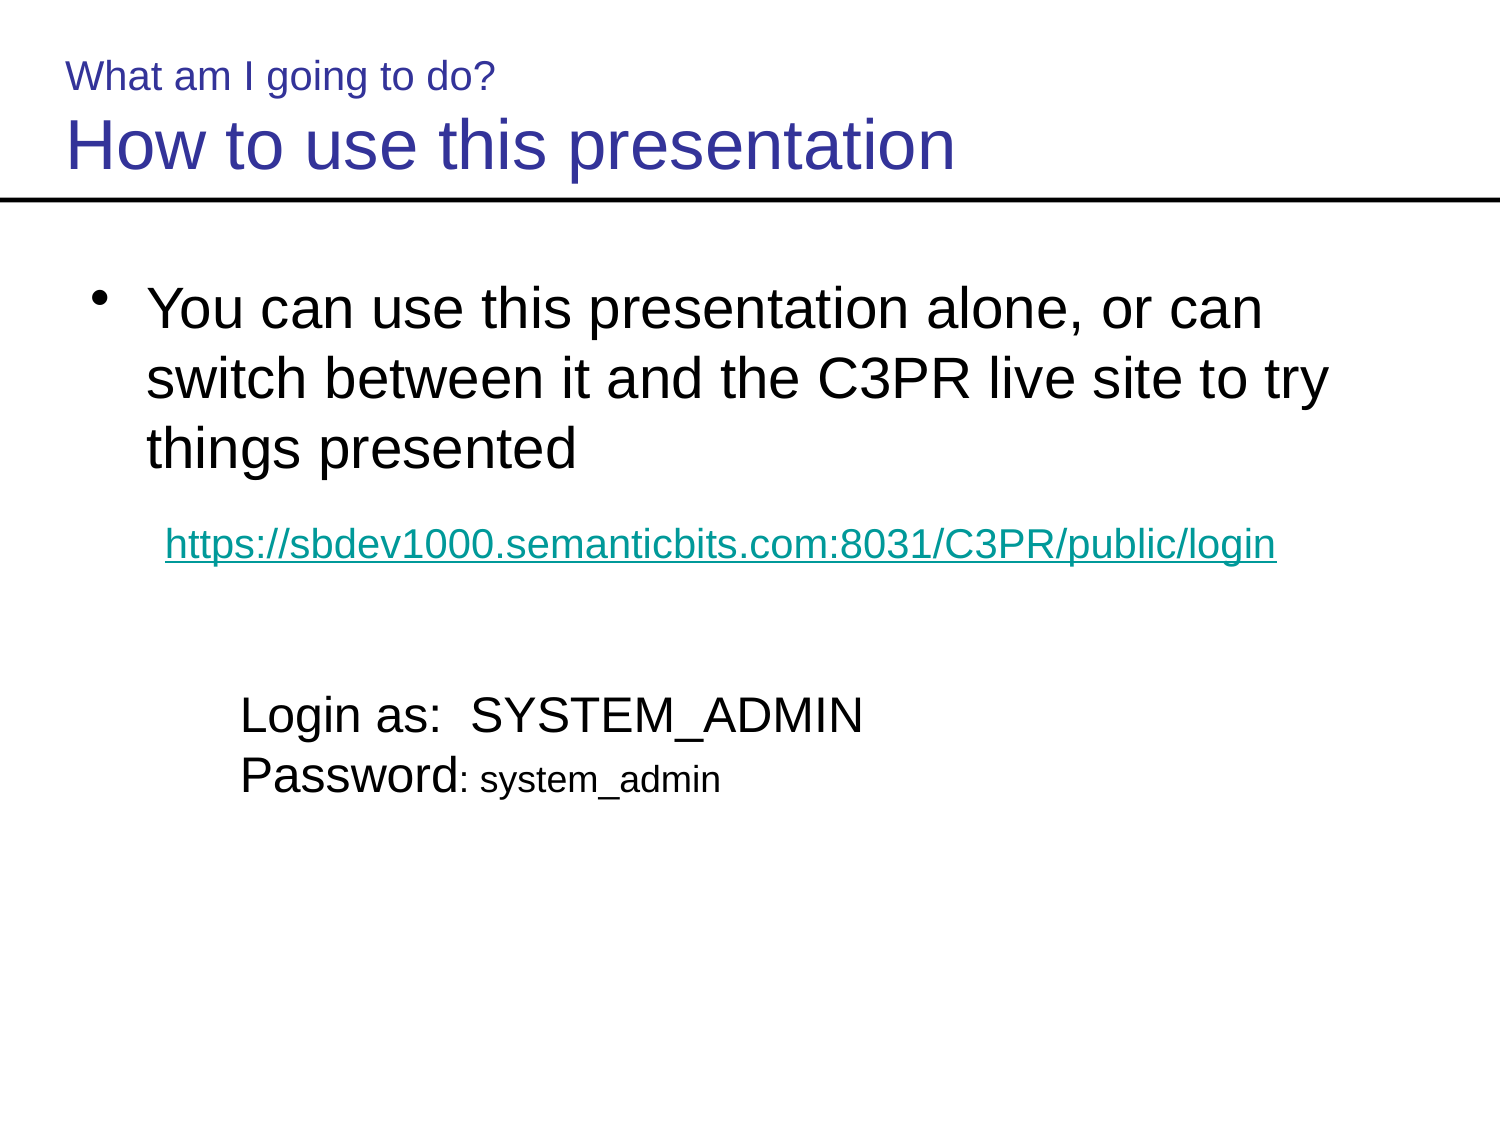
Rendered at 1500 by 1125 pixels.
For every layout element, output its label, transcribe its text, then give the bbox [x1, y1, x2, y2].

title What am I going to do? How to use this presentation [49, 62, 1401, 171]
text_box Login as: SYSTEM_ADMIN Password: system_admin [224, 674, 1188, 810]
list You can use this presentation alone, or can switch between it and the C3PR live site to try things presented [74, 262, 1426, 551]
text_box https://sbdev1000.semanticbits.com:8031/C3PR/public/login [149, 509, 1413, 575]
